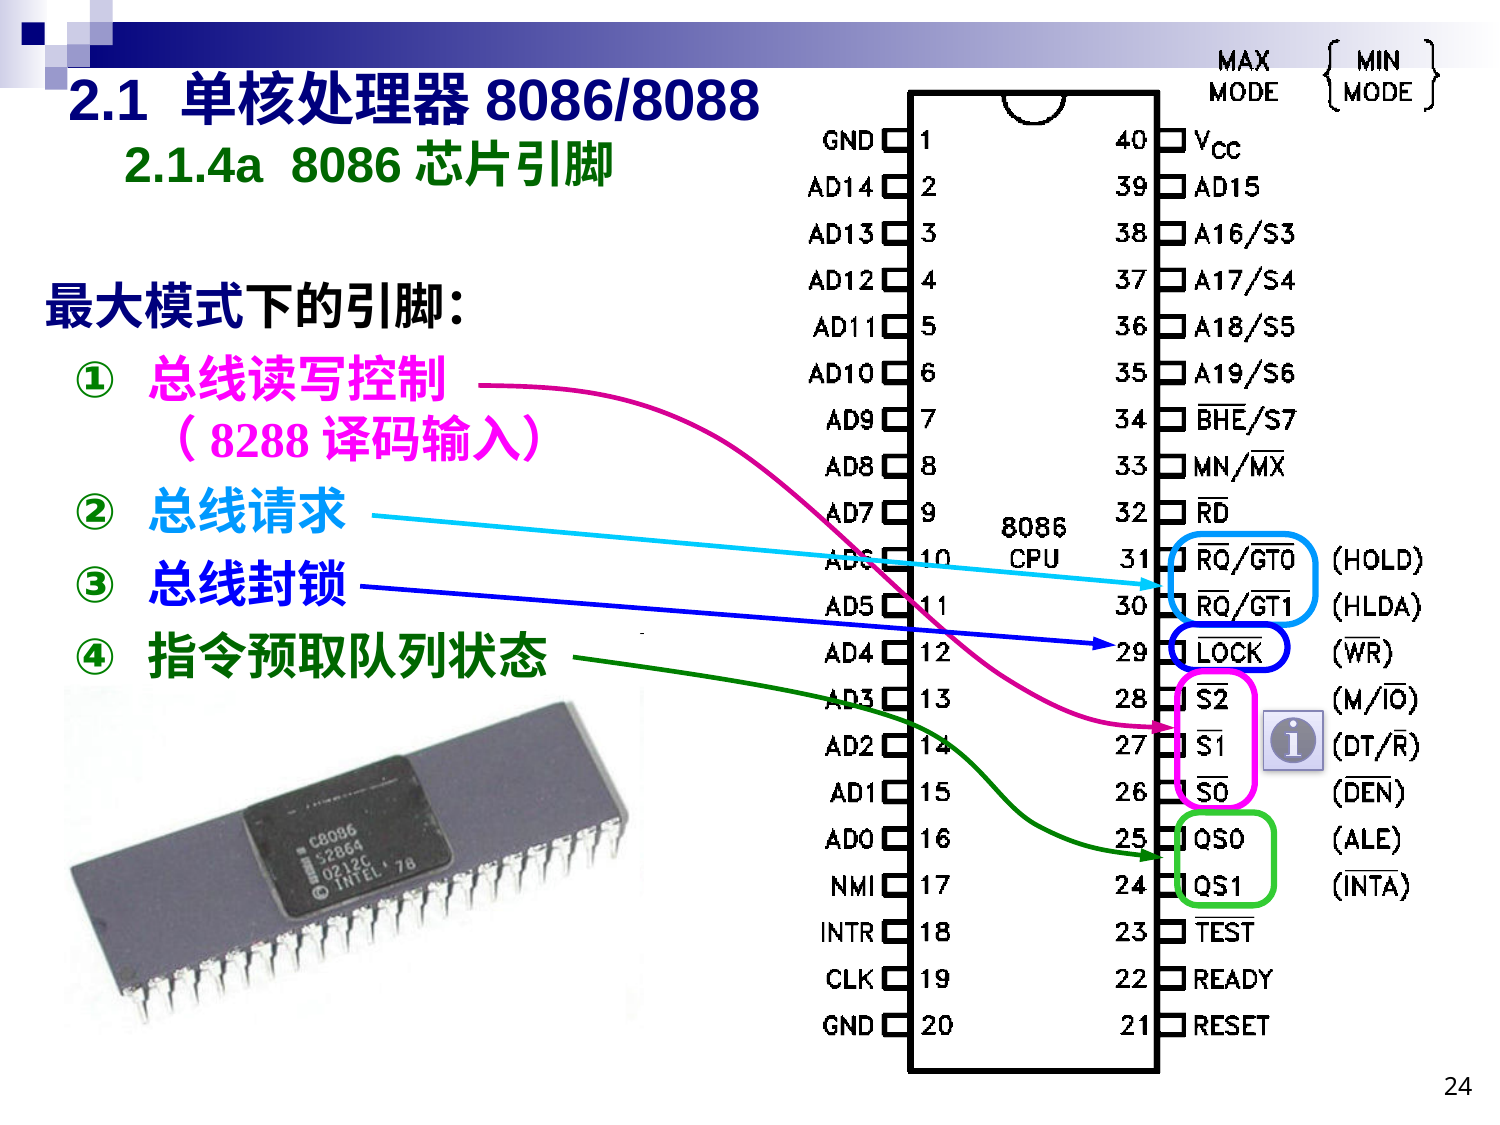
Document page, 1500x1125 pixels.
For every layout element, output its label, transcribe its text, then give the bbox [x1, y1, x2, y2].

slide_number 24 [1137, 1037, 1488, 1113]
picture [64, 632, 644, 1067]
list 最大模式下的引脚： 总线读写控制 （8288译码输入） 总线请求 总线封锁 指令预取队列状态 [29, 266, 774, 1048]
text_box [649, 667, 791, 732]
text_box [689, 22, 693, 54]
picture [796, 30, 1445, 1083]
text_box [478, 385, 791, 540]
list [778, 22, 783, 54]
title 2.1 单核处理器8086/8088 2.1.4a 8086芯片引脚 [52, 54, 791, 224]
